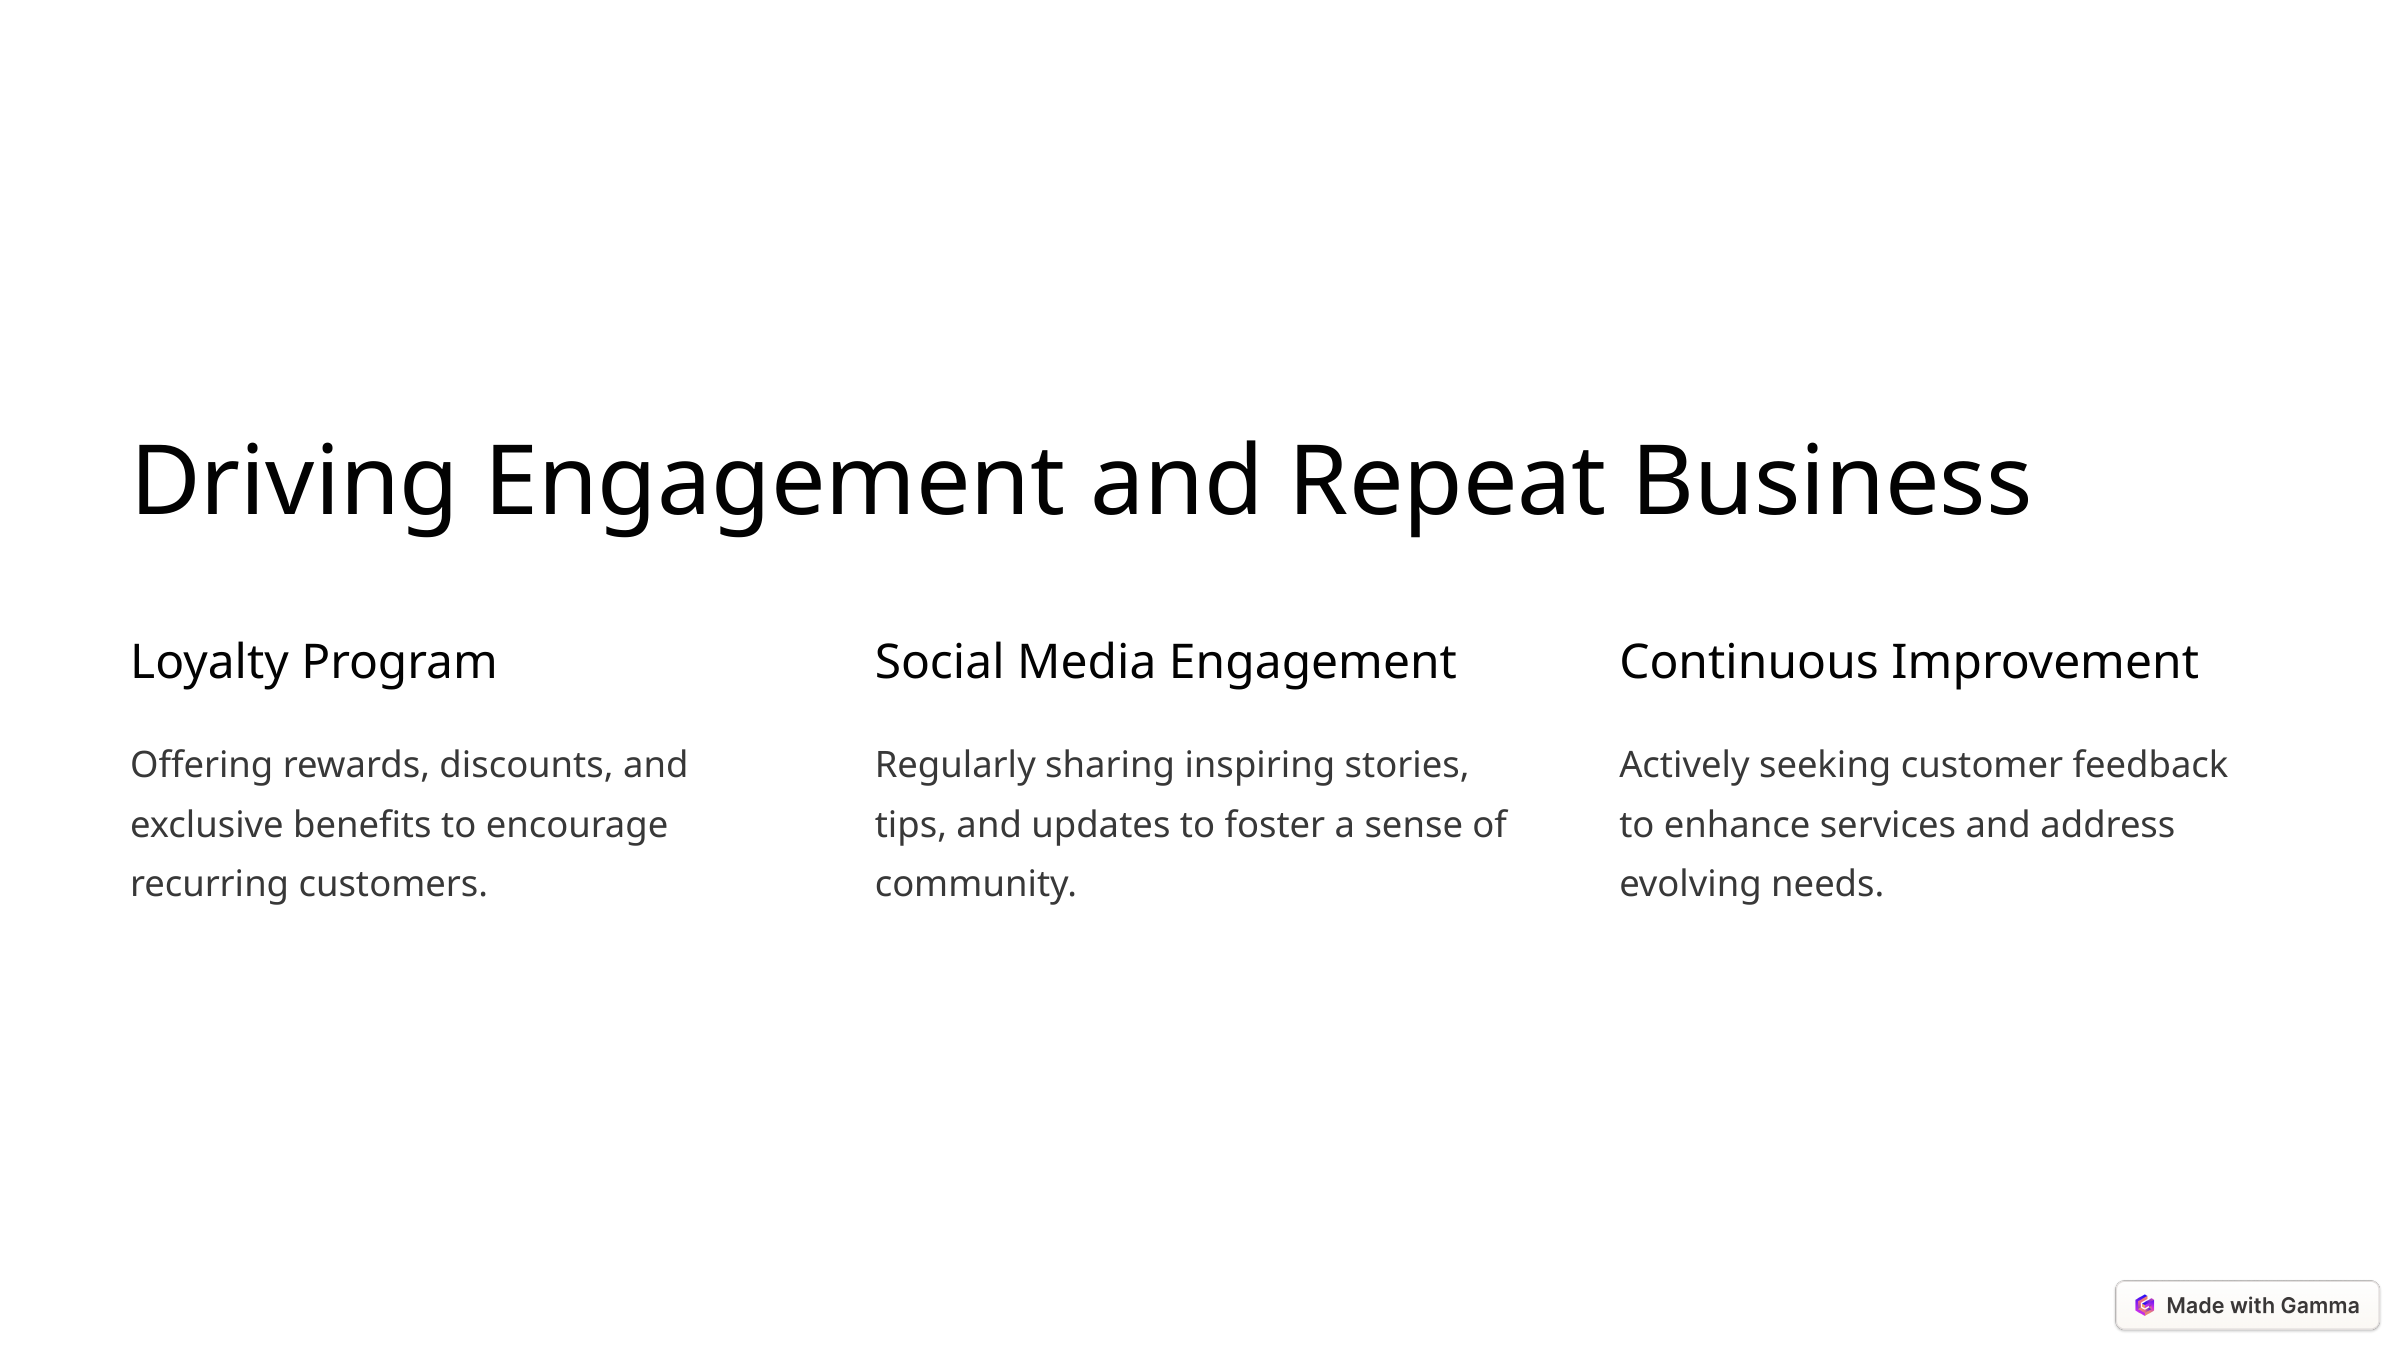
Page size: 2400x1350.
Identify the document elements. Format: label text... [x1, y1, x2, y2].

text_box Loyalty Program [130, 627, 619, 689]
text_box Social Media Engagement [874, 627, 1434, 689]
text_box Continuous Improvement [1619, 627, 2178, 689]
text_box Driving Engagement and Repeat Business [130, 412, 1934, 535]
text_box Offering rewards, discounts, and exclusive benefits to encourage recurring customers. [130, 725, 783, 905]
text_box Actively seeking customer feedback to enhance services and address evolving needs. [1619, 725, 2272, 905]
picture [2106, 1271, 2389, 1339]
text_box Regularly sharing inspiring stories, tips, and updates to foster a sense of community. [874, 725, 1528, 905]
